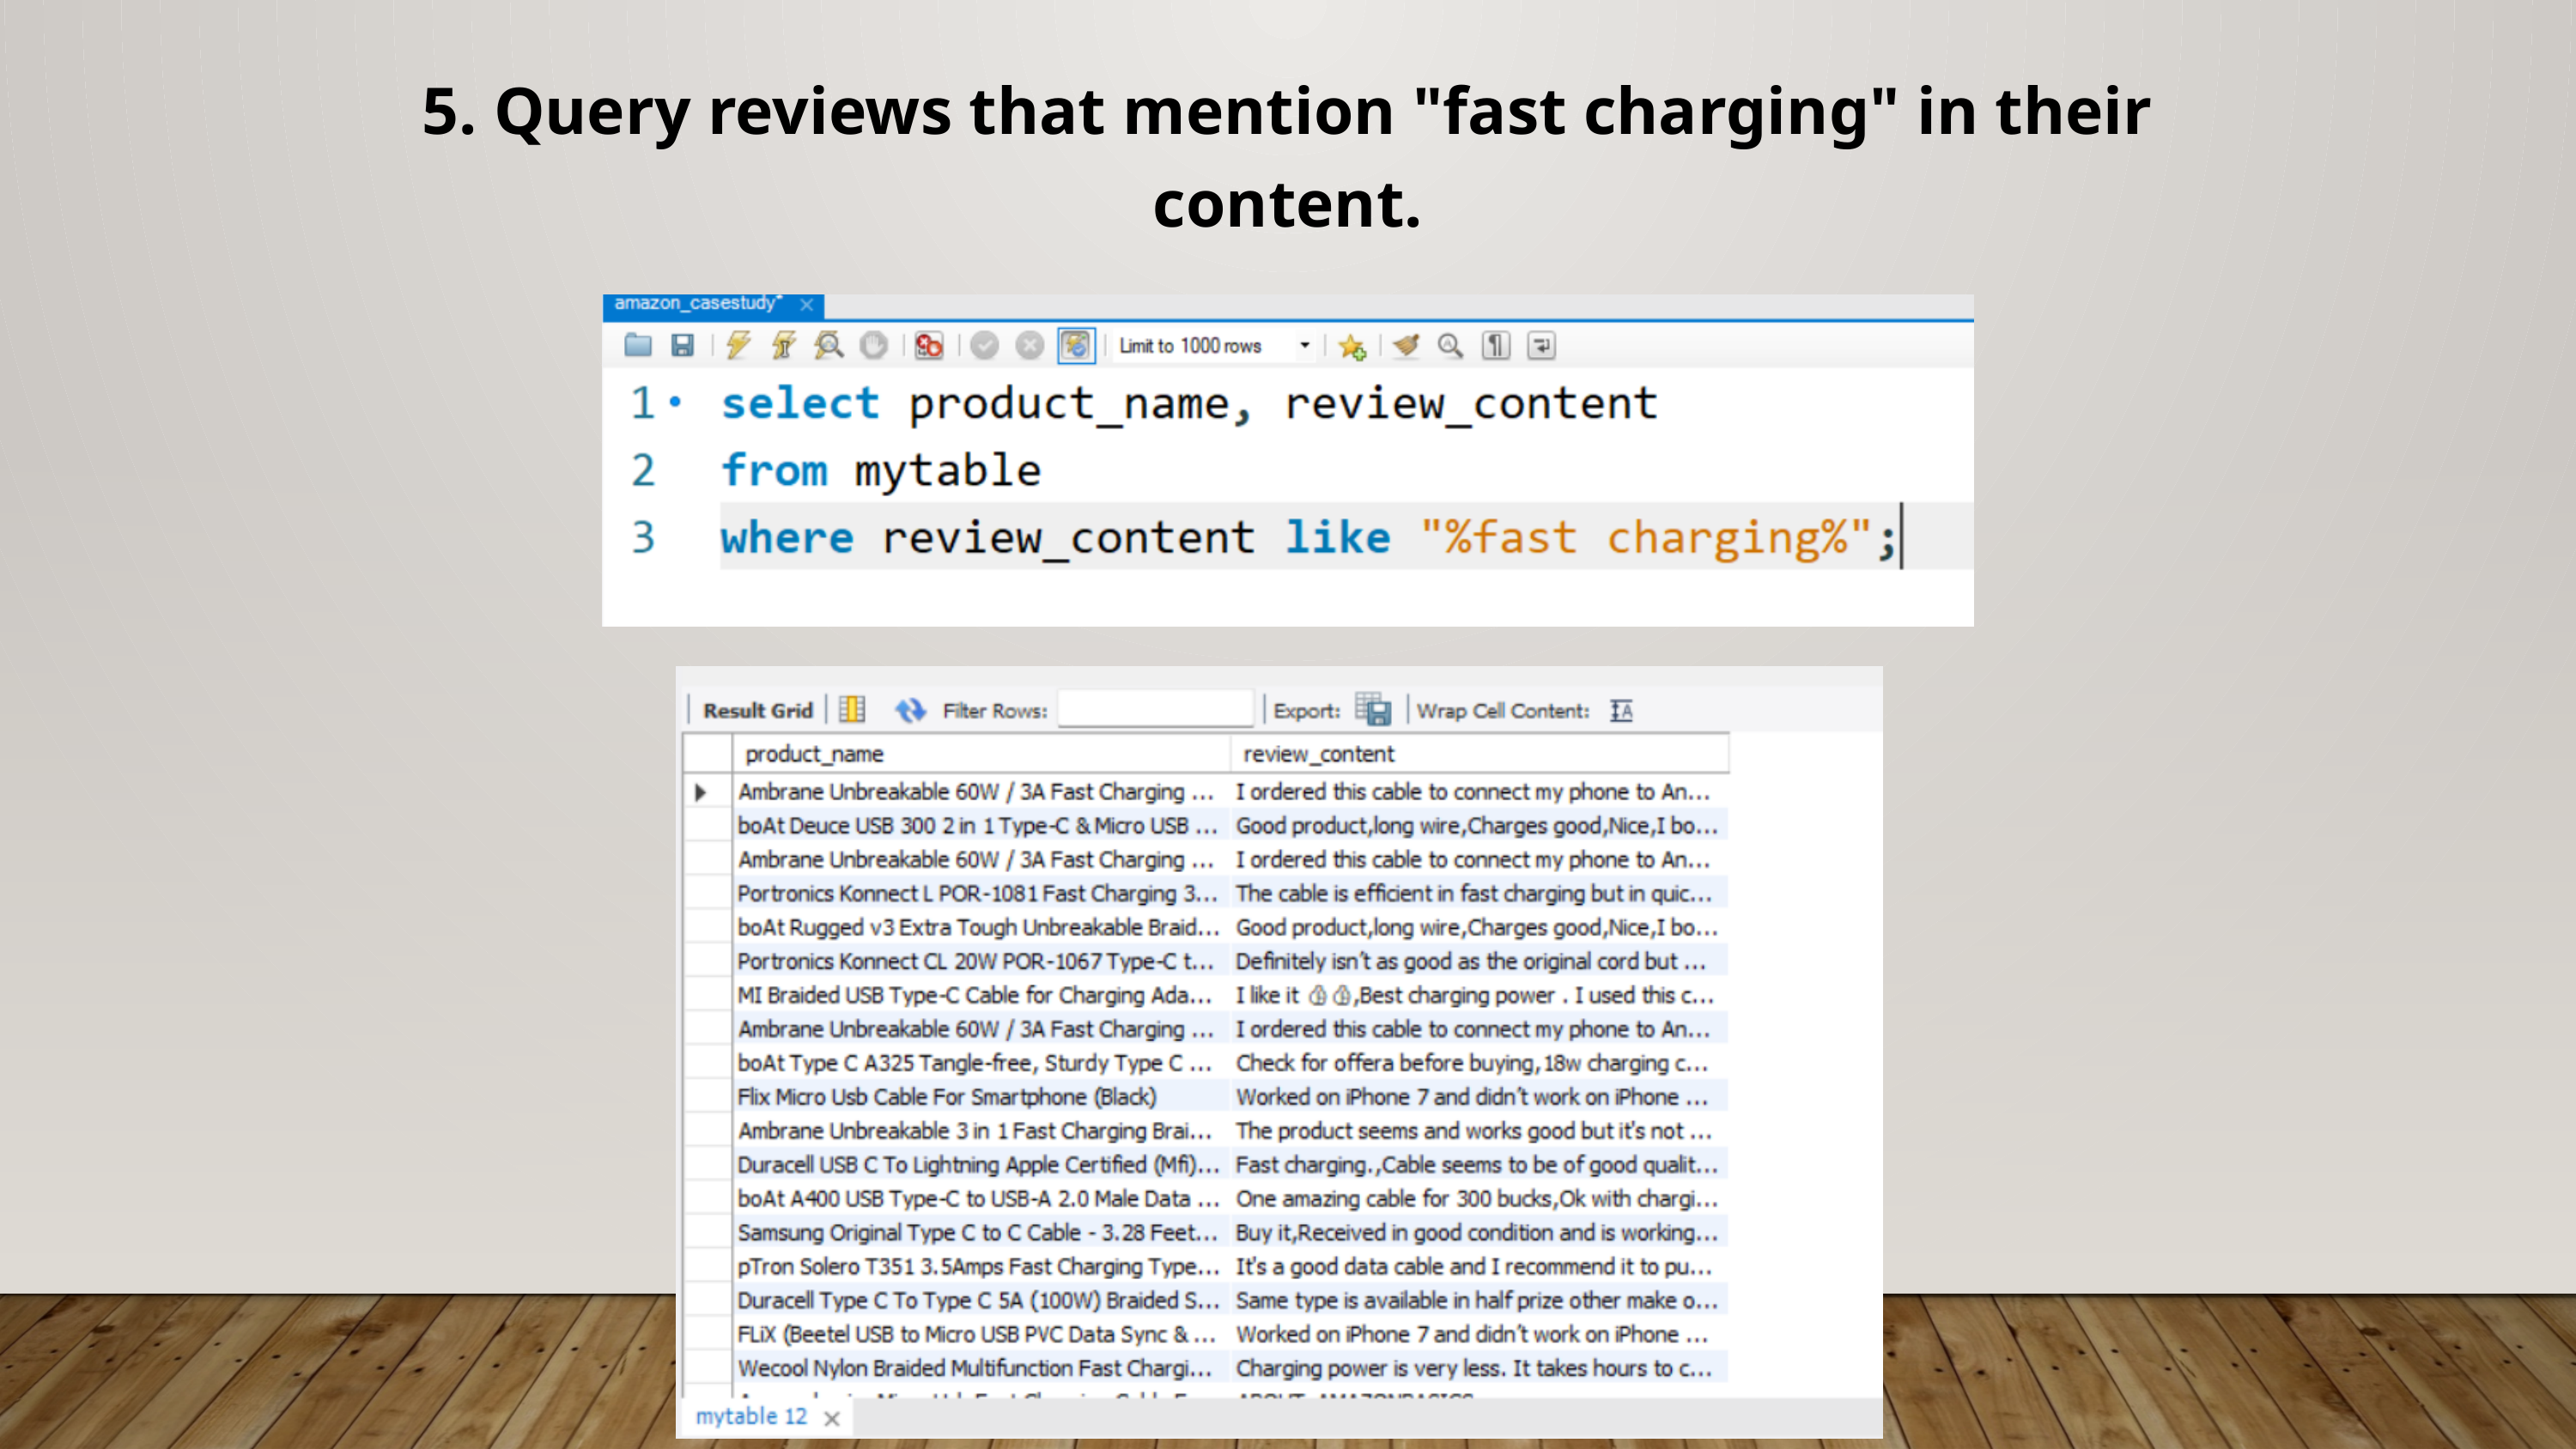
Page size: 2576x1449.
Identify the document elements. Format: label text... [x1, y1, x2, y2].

picture [602, 294, 1974, 627]
picture [0, 666, 2576, 1449]
text_box 5. Query reviews that mention "fast charging" in their content. [321, 48, 2254, 252]
